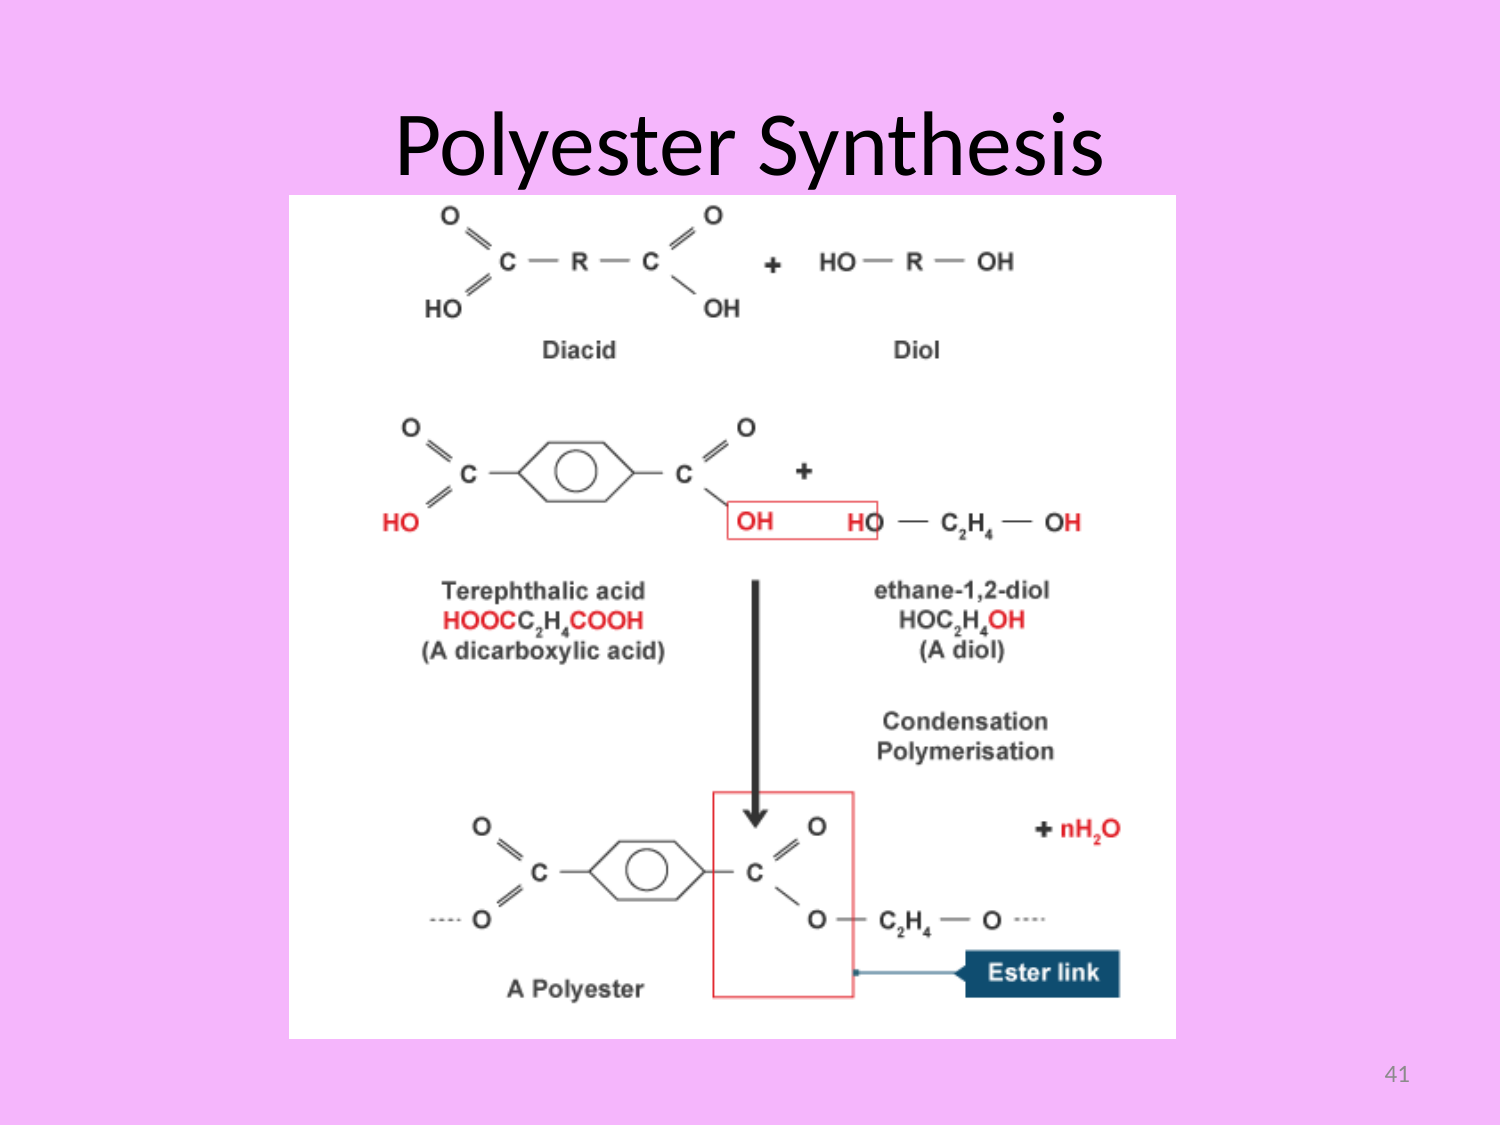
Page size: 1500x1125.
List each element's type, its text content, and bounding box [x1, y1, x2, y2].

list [288, 194, 1176, 1039]
slide_number 41 [1074, 1042, 1425, 1103]
title Polyester Synthesis [75, 45, 1425, 233]
